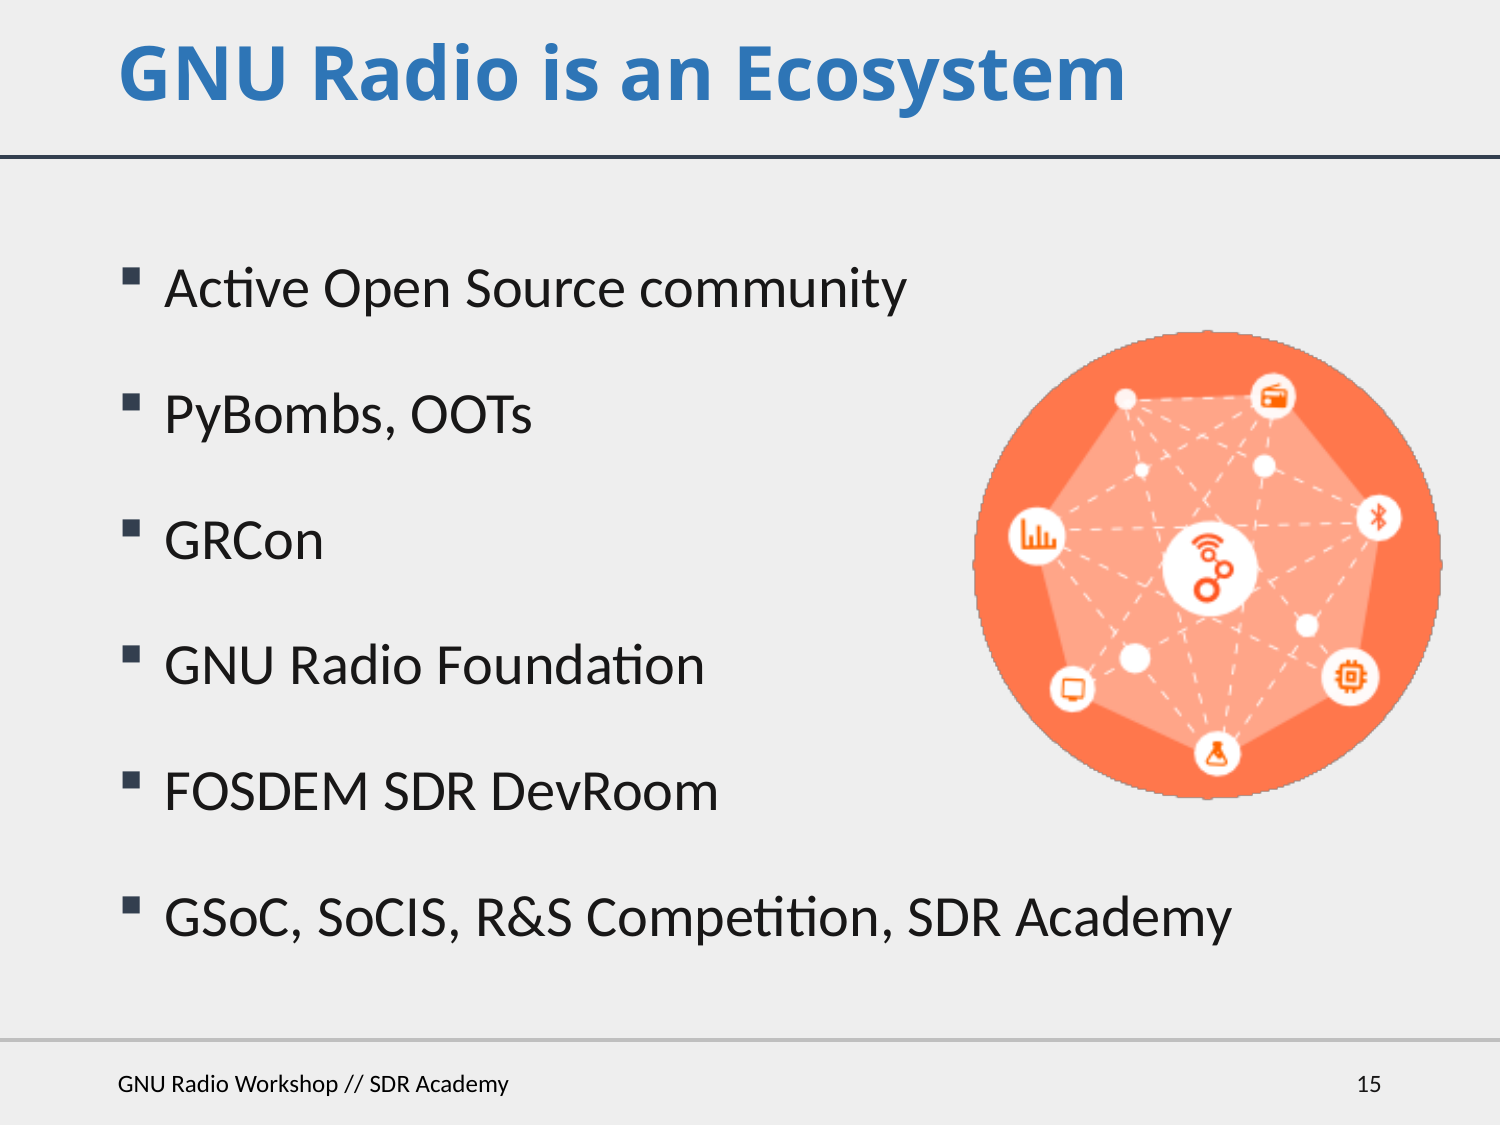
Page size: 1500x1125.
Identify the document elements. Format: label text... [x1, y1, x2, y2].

slide_number 15 [1059, 1040, 1397, 1125]
footer GNU Radio Workshop // SDR Academy [103, 1040, 610, 1125]
list Active Open Source community PyBombs, OOTs GRCon GNU Radio Foundation FOSDEM SDR DevRoom GSoC, SoCIS, R&S Competition, SDR Academy [103, 206, 1397, 1035]
picture [800, 308, 1500, 819]
title GNU Radio is an Ecosystem [103, 0, 1397, 153]
